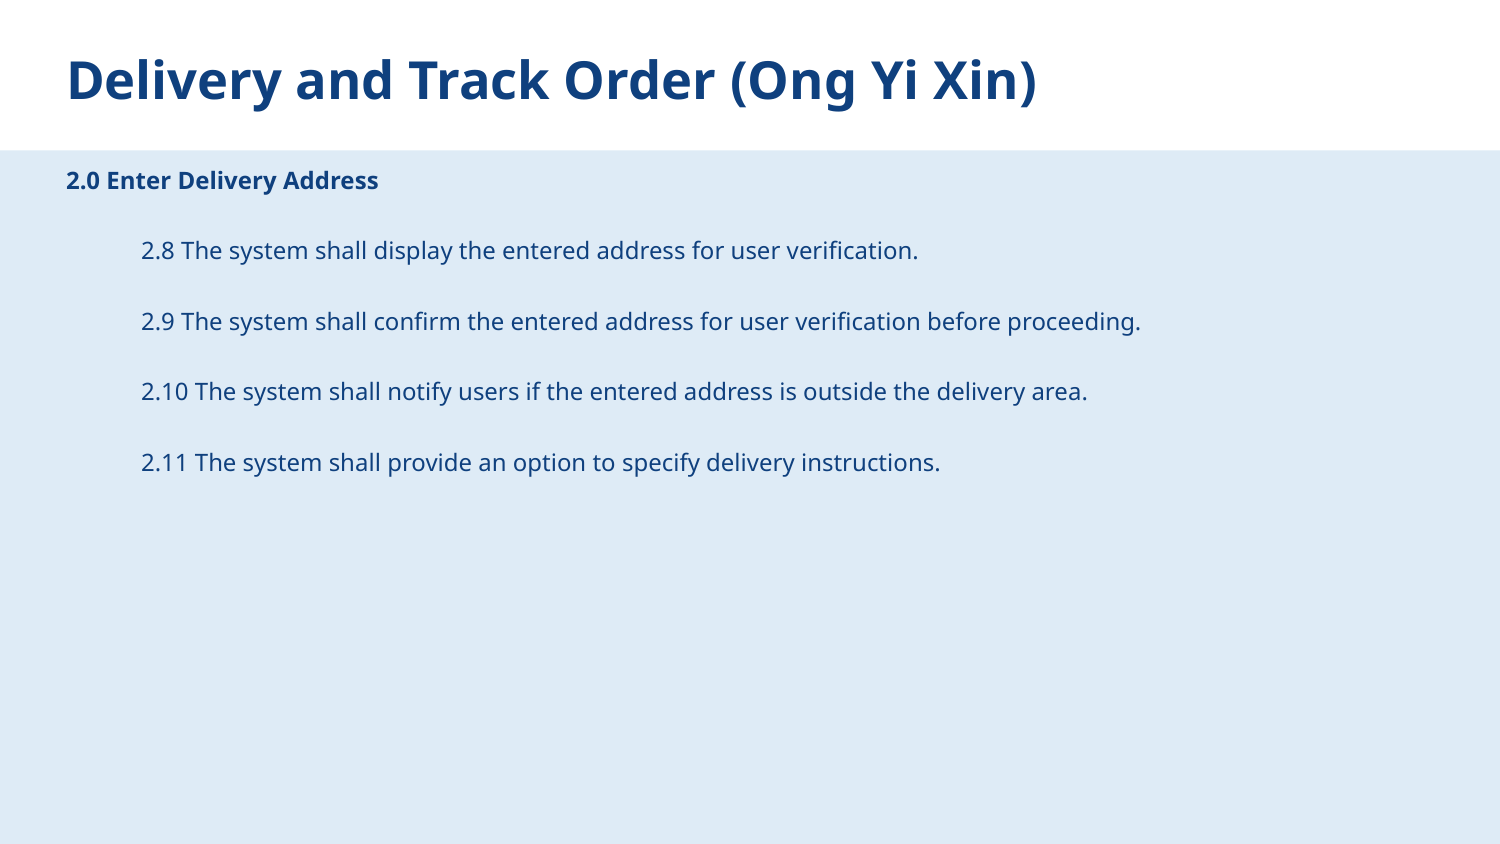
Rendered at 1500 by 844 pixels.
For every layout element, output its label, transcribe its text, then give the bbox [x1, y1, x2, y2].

text_box [0, 150, 1500, 844]
title Delivery and Track Order (Ong Yi Xin) [51, 31, 1449, 126]
list 2.0 Enter Delivery Address 2.8 The system shall display the entered address for user verification. 2.9 The system shall confirm the entered address for user verification before proceeding. 2.10 The system shall notify users if the entered address is outside the delivery area. 2.11 The system shall provide an option to specify delivery instructions. [51, 150, 1449, 787]
